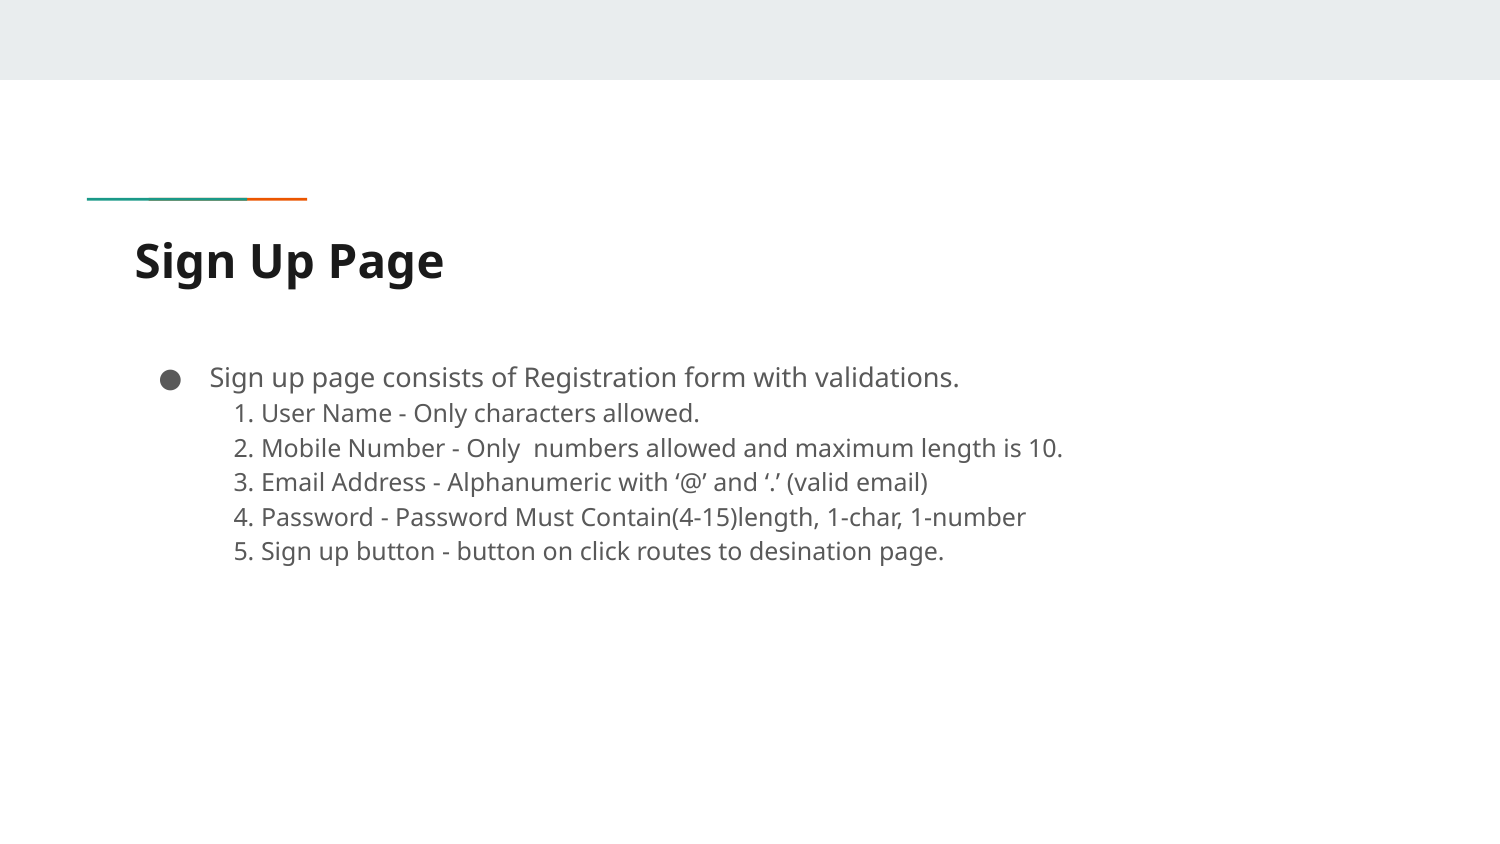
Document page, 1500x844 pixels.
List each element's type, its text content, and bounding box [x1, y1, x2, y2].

list Sign up page consists of Registration form with validations. 1. User Name - Only characters allowed. 2. Mobile Number - Only numbers allowed and maximum length is 10. 3. Email Address - Alphanumeric with ‘@’ and ‘.’ (valid email) 4. Password - Password Must Contain(4-15)length, 1-char, 1-number 5. Sign up button - button on click routes to desination page. [119, 341, 1381, 712]
title Sign Up Page [119, 216, 1381, 305]
